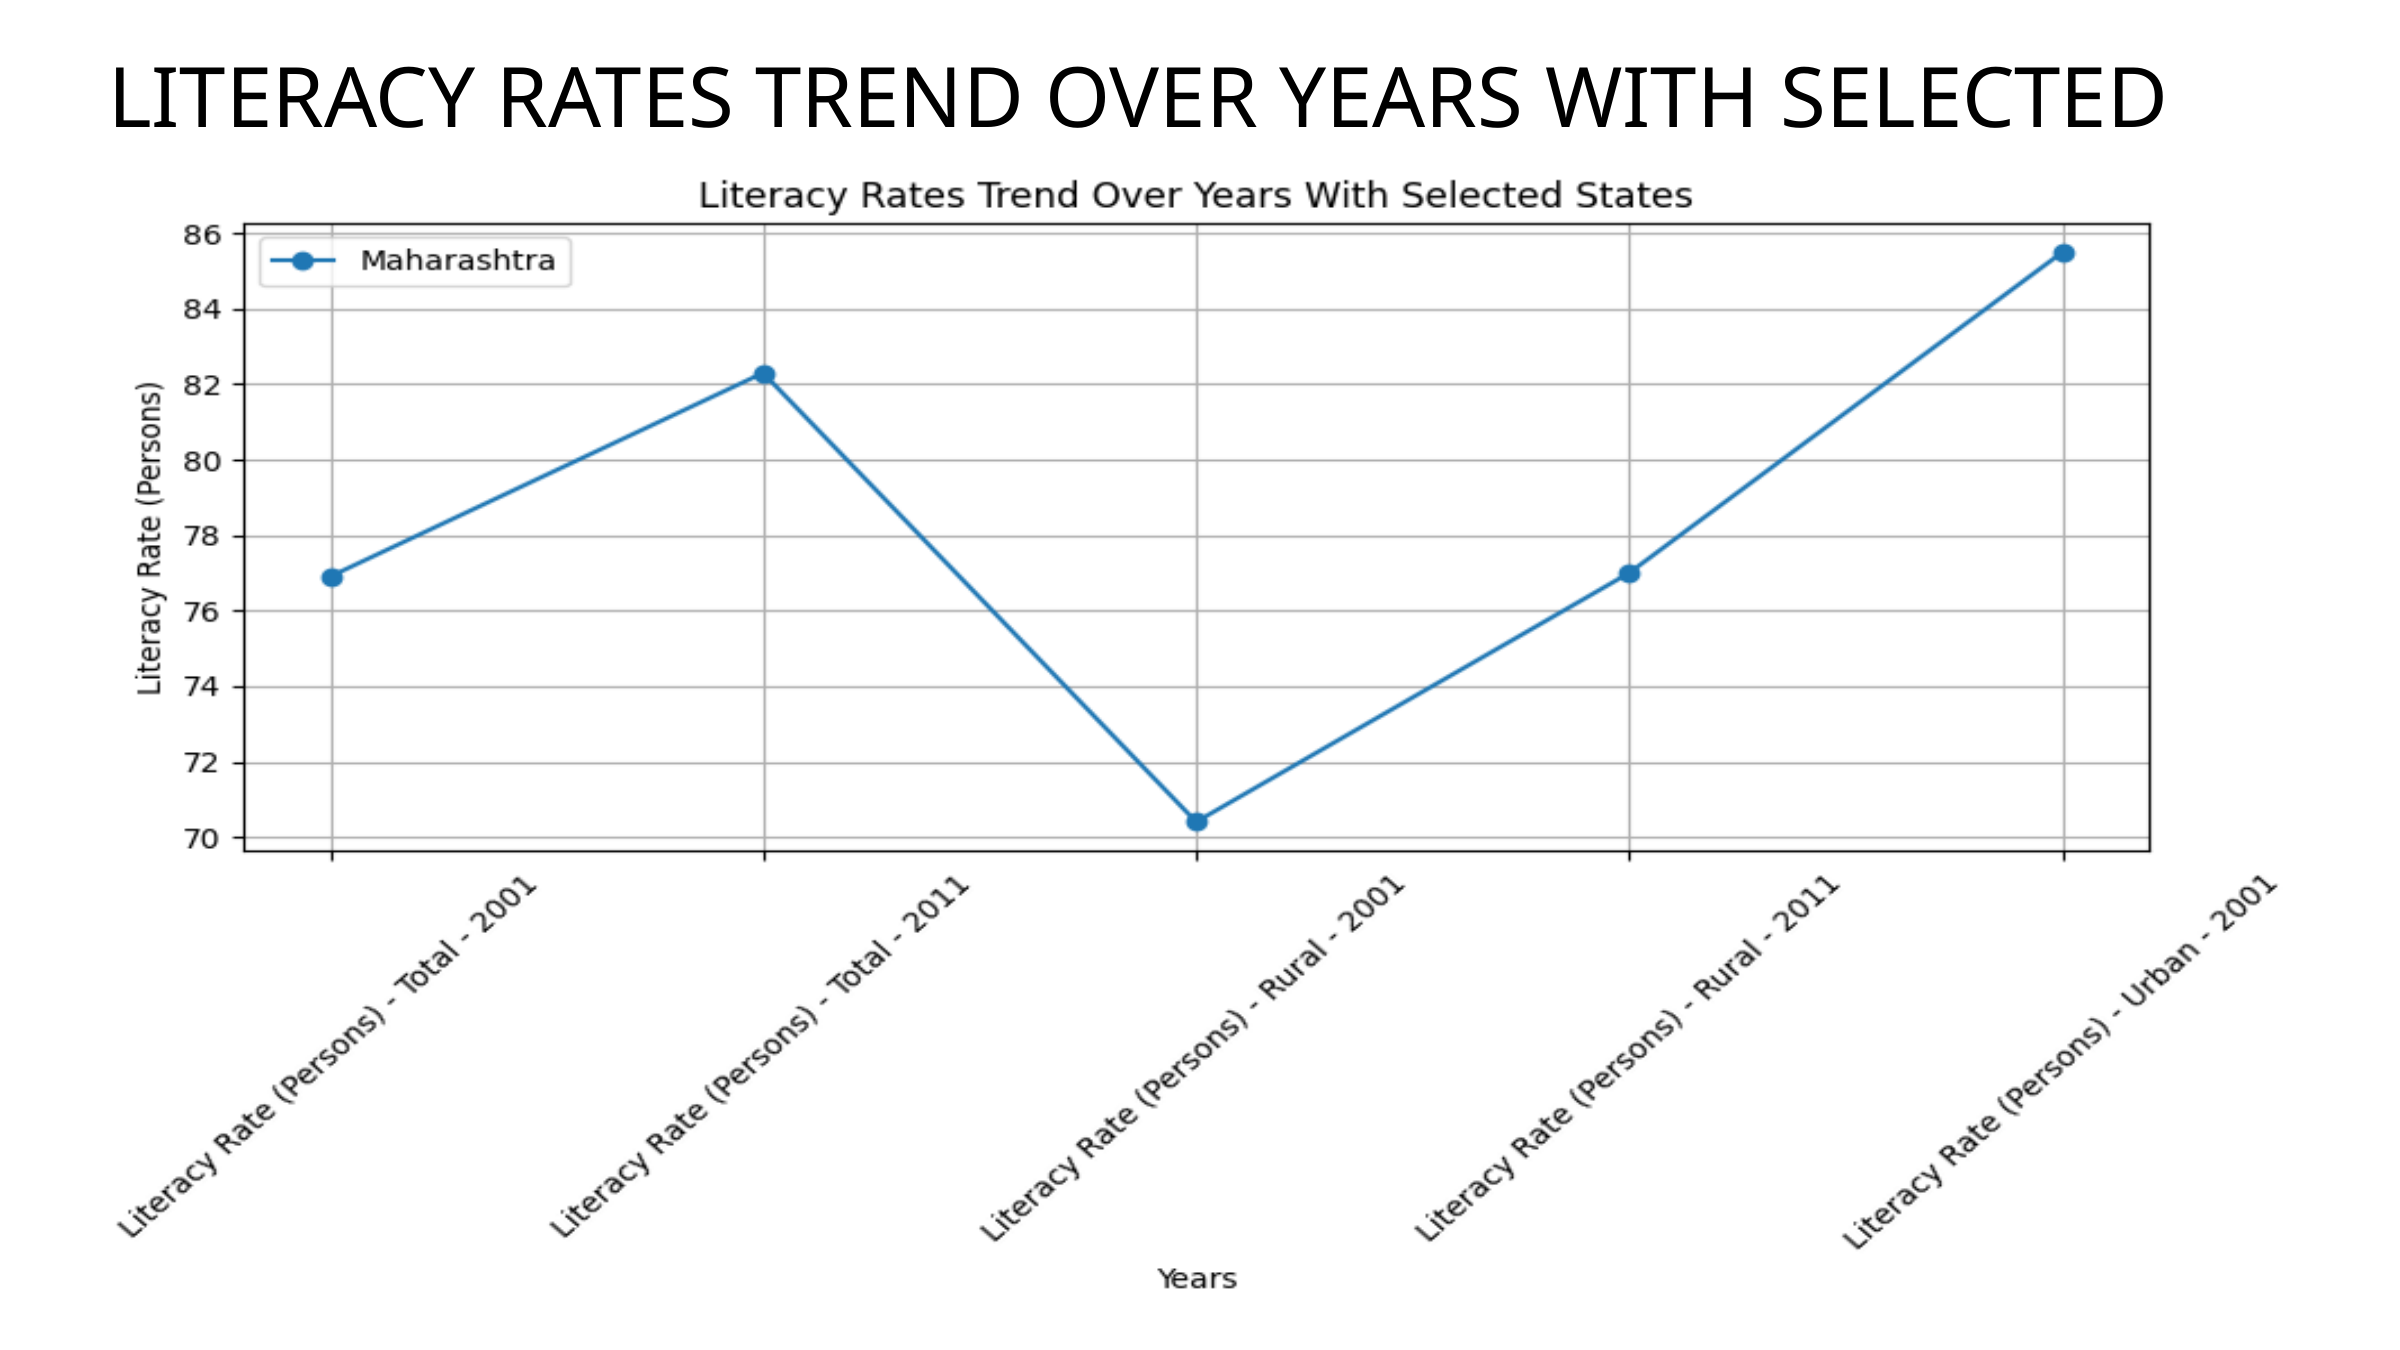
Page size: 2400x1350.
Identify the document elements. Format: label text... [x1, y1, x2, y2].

text_box LITERACY RATES TREND OVER YEARS WITH SELECTED STATES [93, 36, 2307, 161]
picture [93, 161, 2307, 1314]
